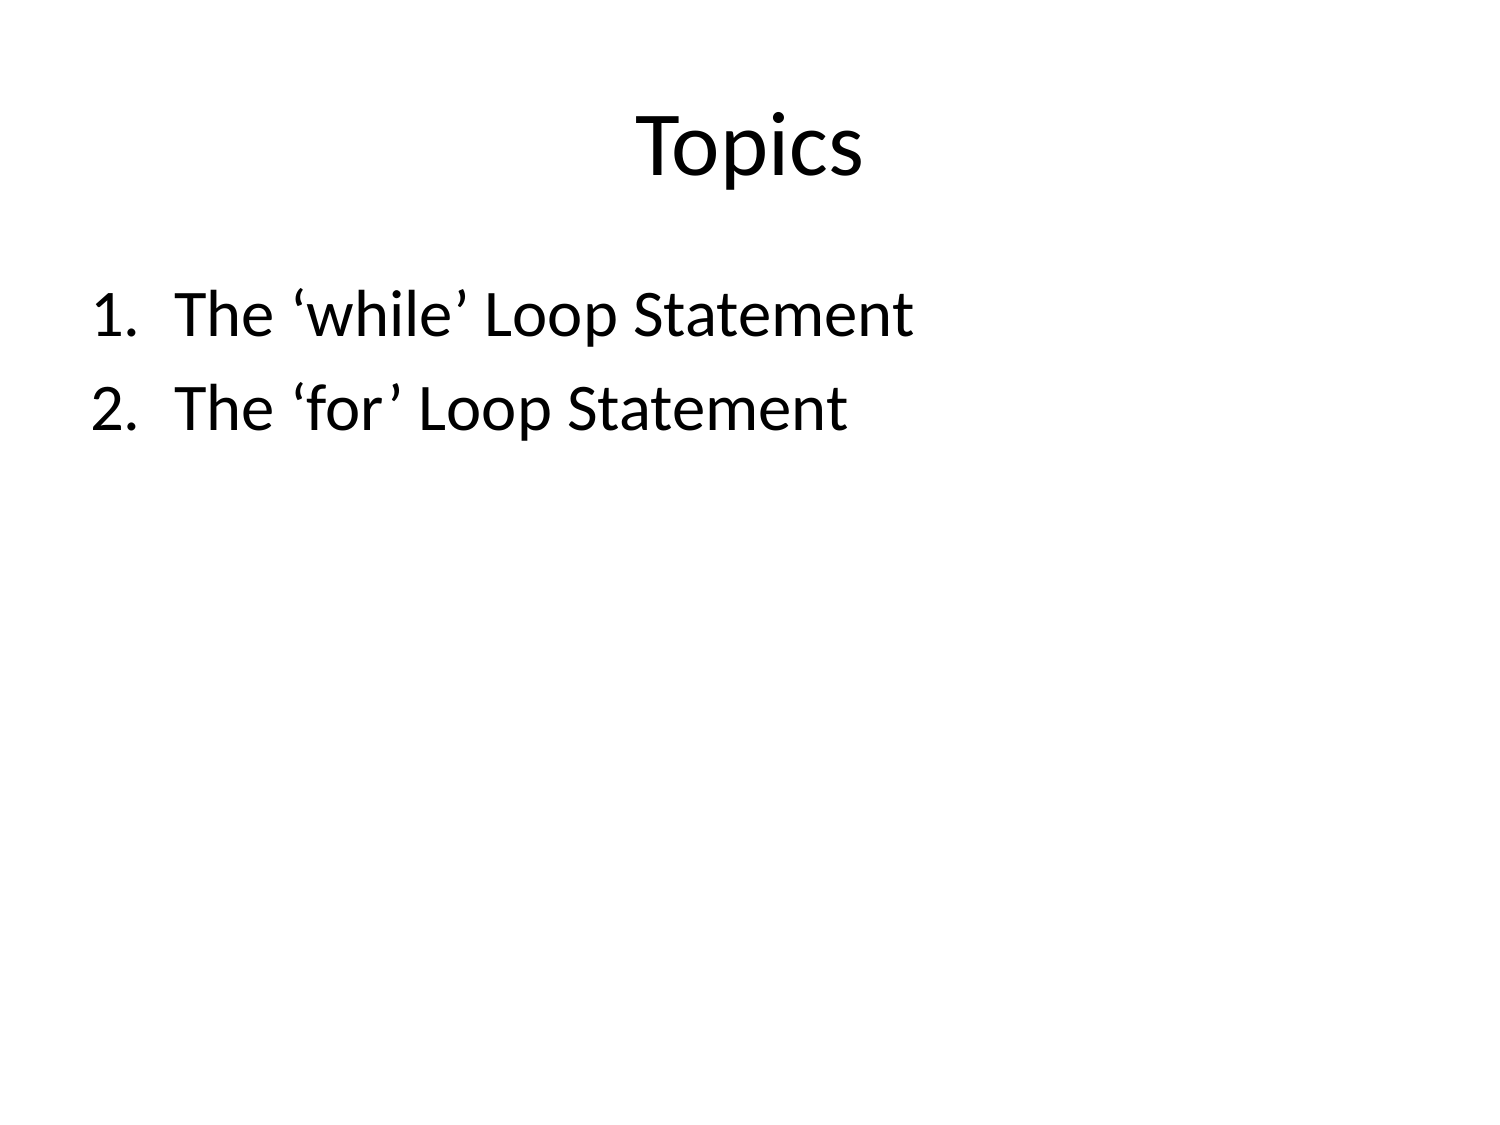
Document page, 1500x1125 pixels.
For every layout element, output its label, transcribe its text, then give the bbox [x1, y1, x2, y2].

title Topics [75, 45, 1425, 233]
list The ‘while’ Loop Statement The ‘for’ Loop Statement [75, 262, 1425, 1005]
